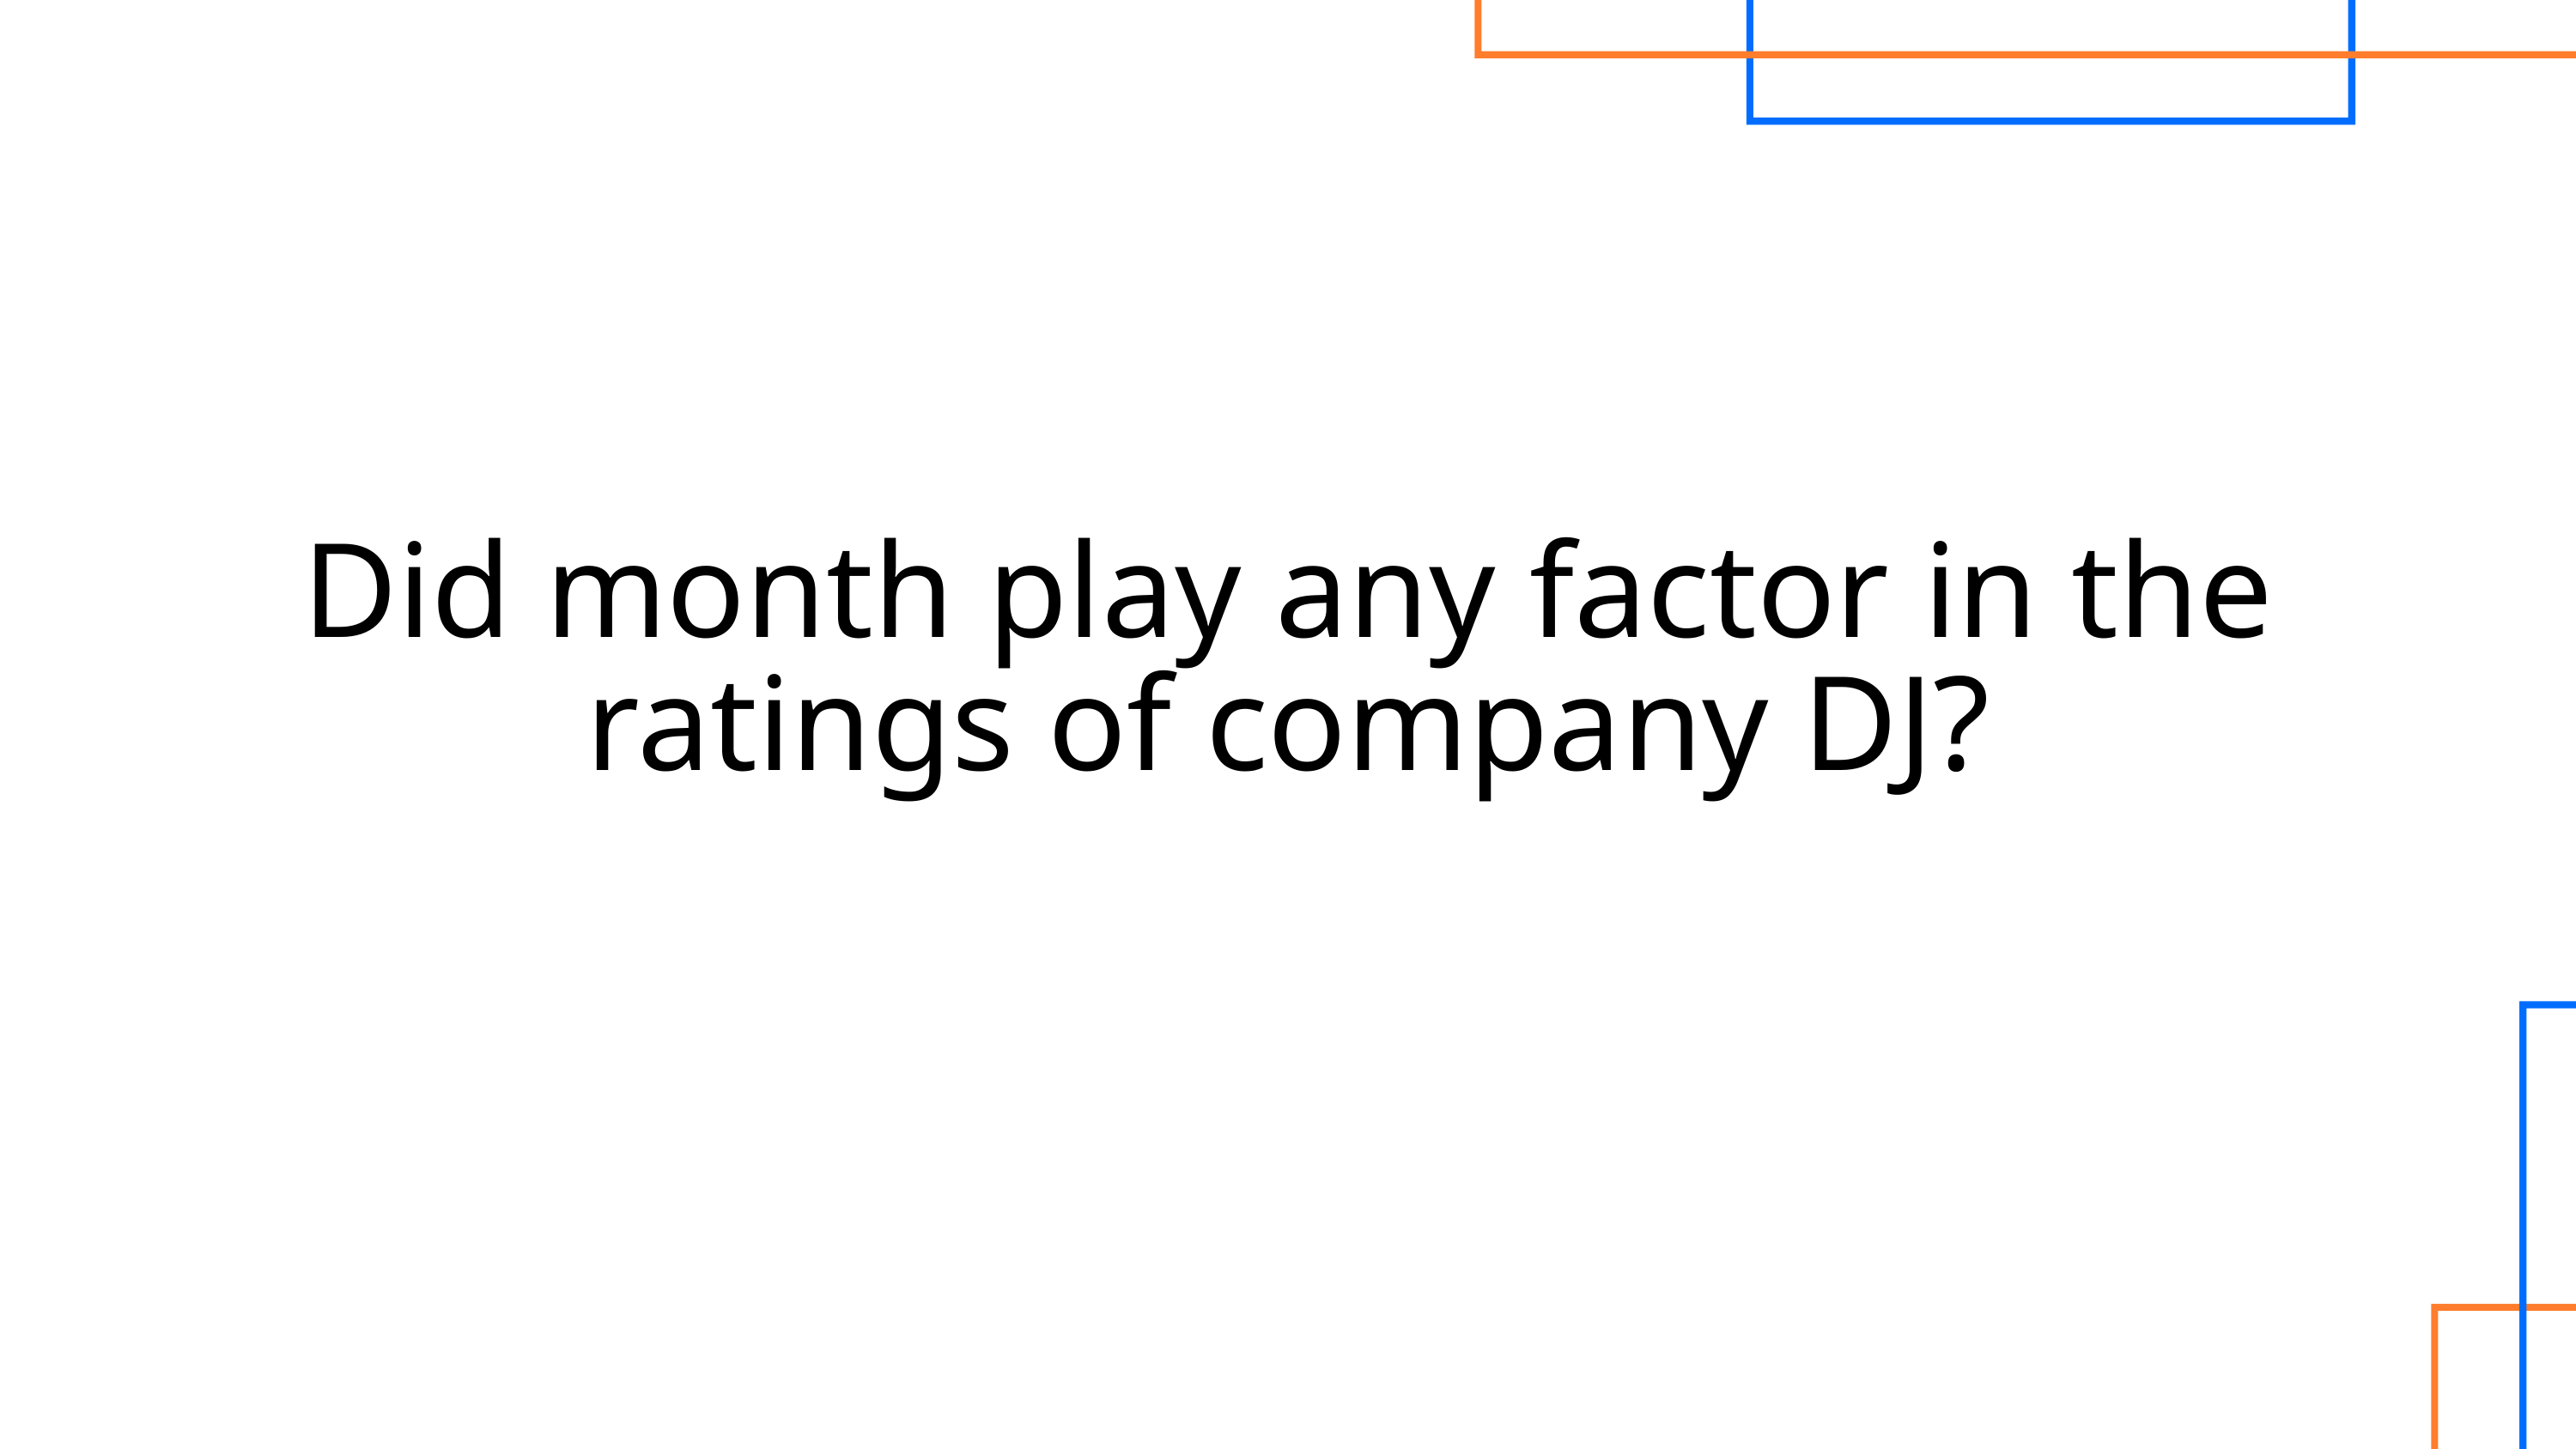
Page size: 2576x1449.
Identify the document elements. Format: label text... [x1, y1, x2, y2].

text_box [2518, 1001, 2576, 1449]
text_box Did month play any factor in the ratings of company DJ? [230, 530, 2346, 797]
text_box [1746, 65, 2356, 125]
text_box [1473, 0, 2576, 59]
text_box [2431, 1303, 2514, 1449]
